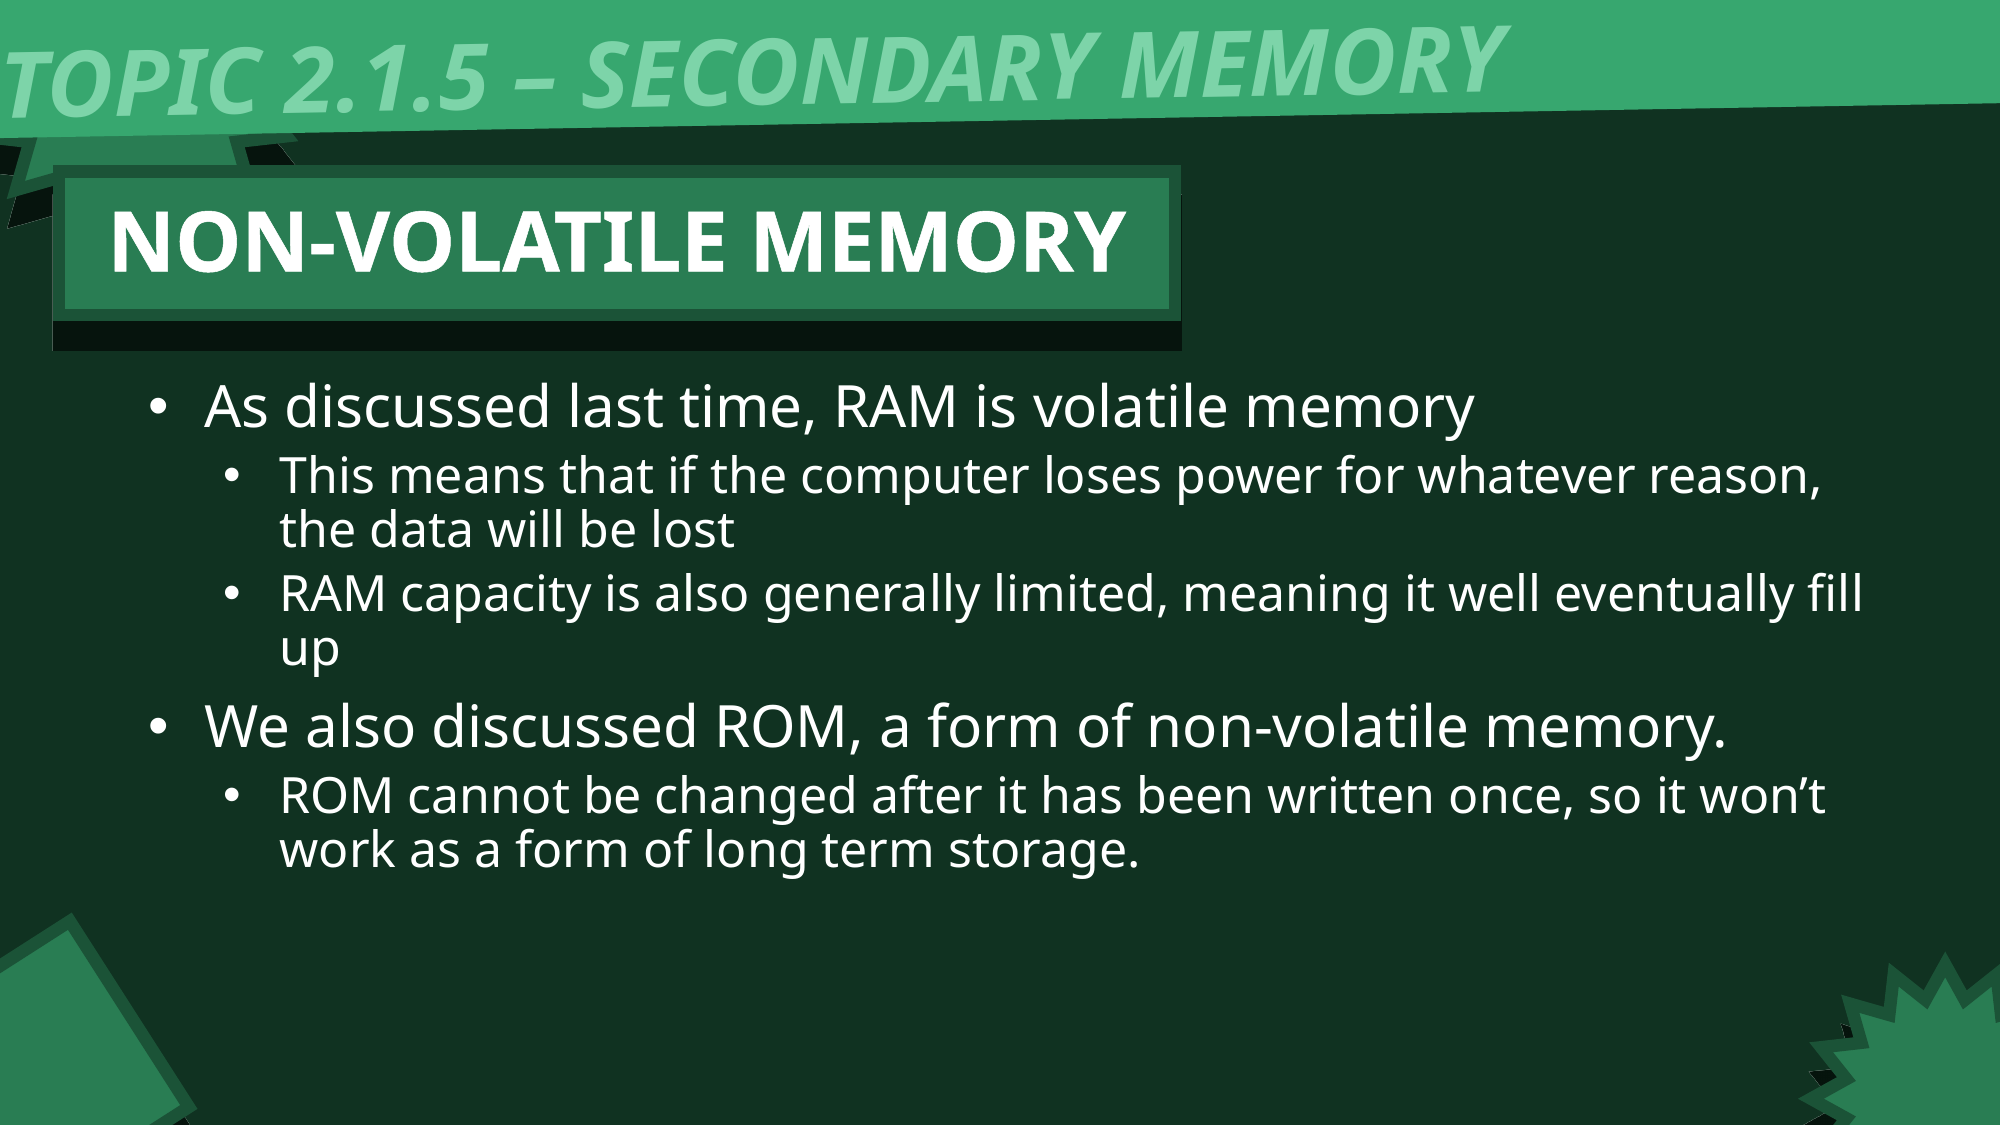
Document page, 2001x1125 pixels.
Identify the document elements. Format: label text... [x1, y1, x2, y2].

text_box [0, 919, 192, 1125]
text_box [0, 0, 2000, 126]
text_box [1807, 961, 2000, 1125]
subtitle As discussed last time, RAM is volatile memory This means that if the computer loses power for whatever reason, the data will be lost RAM capacity is also generally limited, meaning it well eventually fill up We also discussed ROM, a form of non-volatile memory. ROM cannot be changed after it has been written once, so it won’t work as a form of long term storage. [133, 369, 1909, 1078]
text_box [58, 170, 1176, 399]
text_box [0, 134, 290, 193]
